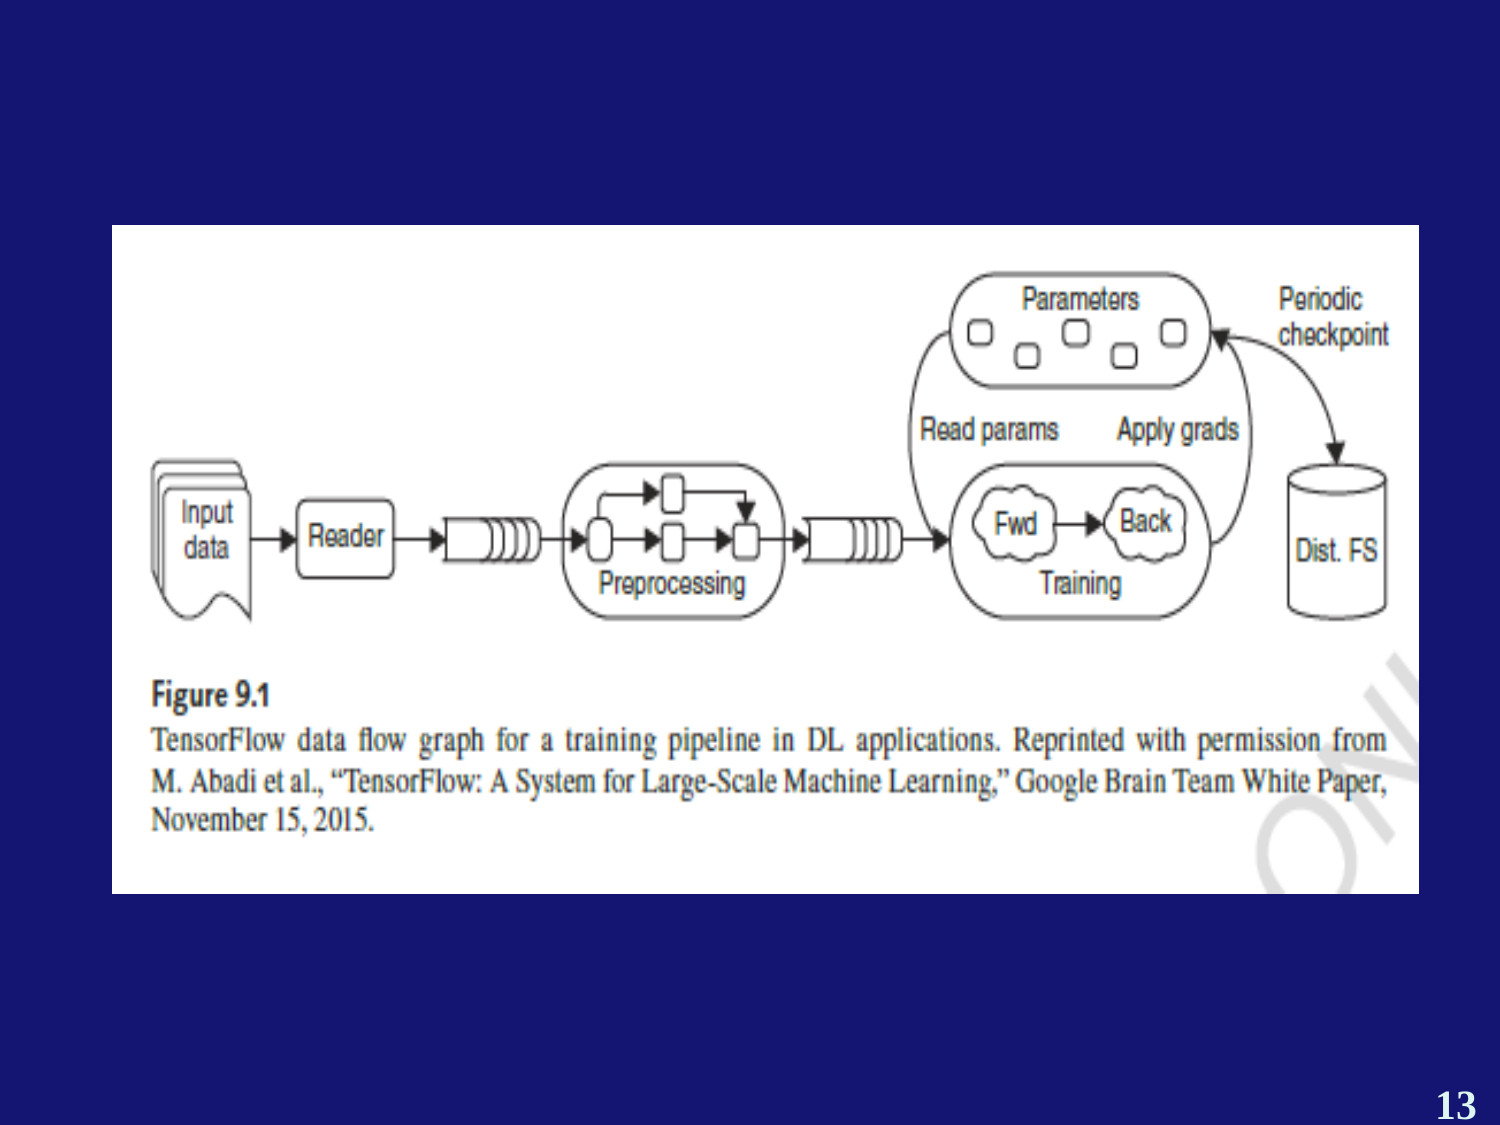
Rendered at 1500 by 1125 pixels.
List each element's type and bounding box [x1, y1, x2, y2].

picture [111, 225, 1419, 894]
